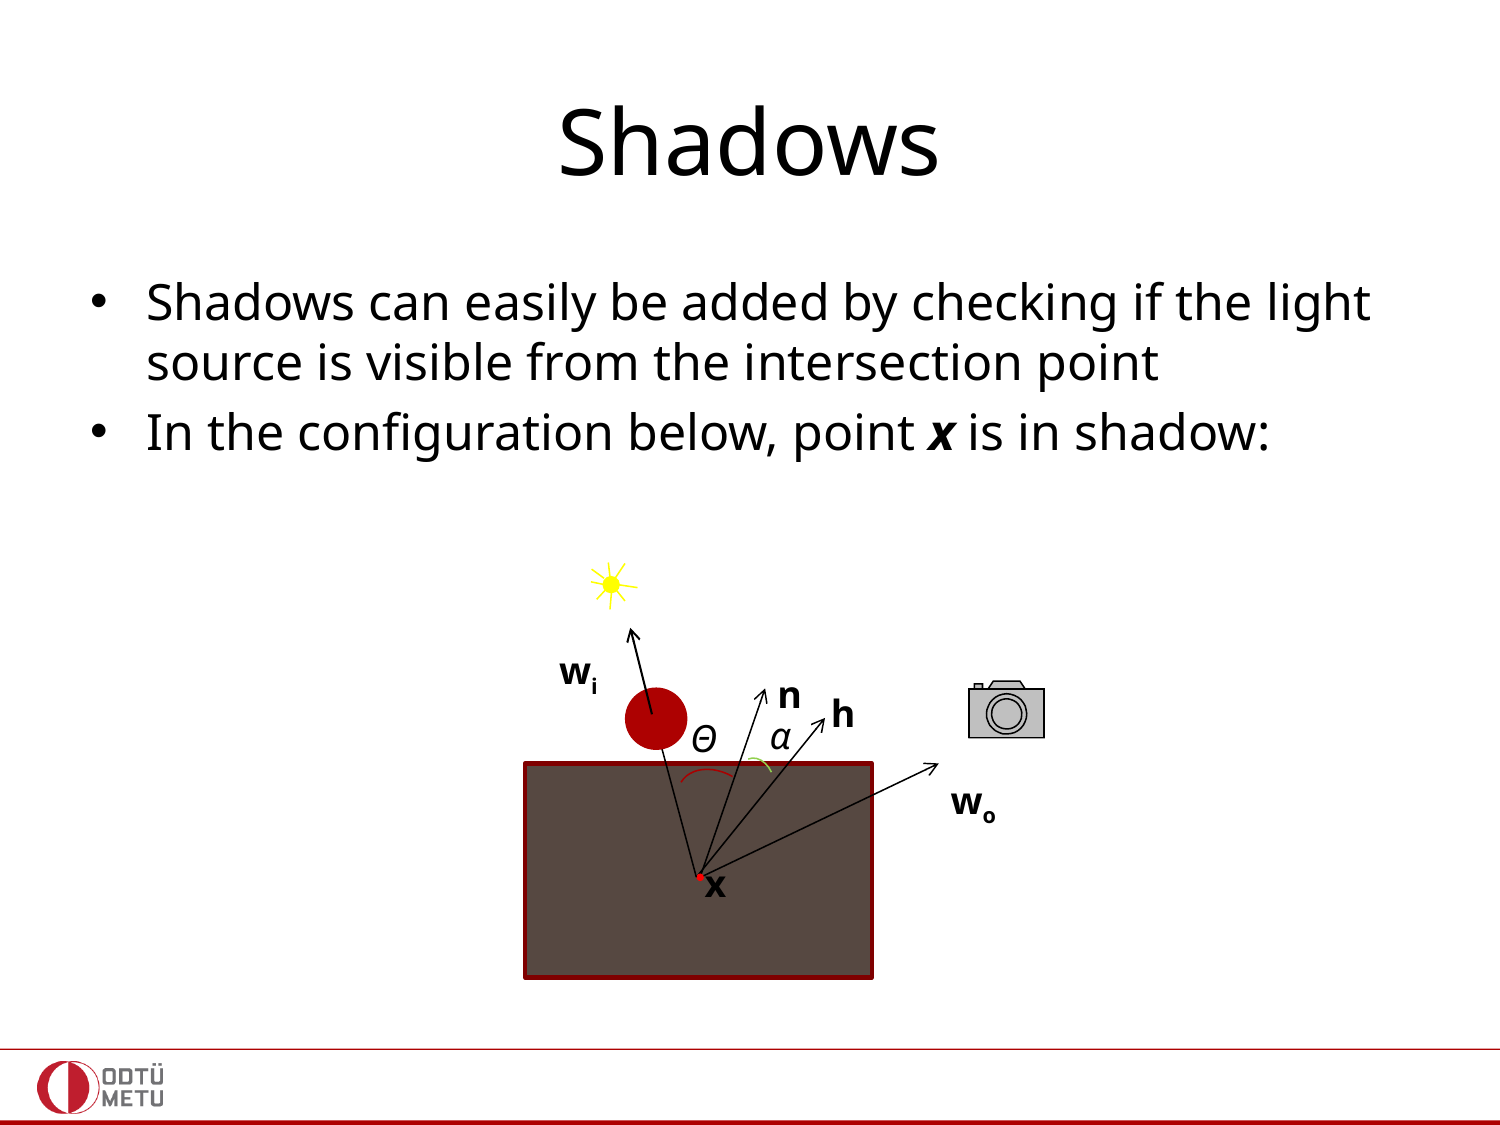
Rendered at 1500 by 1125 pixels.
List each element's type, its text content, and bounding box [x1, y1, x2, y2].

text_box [524, 562, 1045, 978]
title Shadows [75, 45, 1425, 233]
list Shadows can easily be added by checking if the light source is visible from the intersection point In the configuration below, point x is in shadow: [75, 262, 1425, 1005]
picture [37, 1061, 163, 1114]
